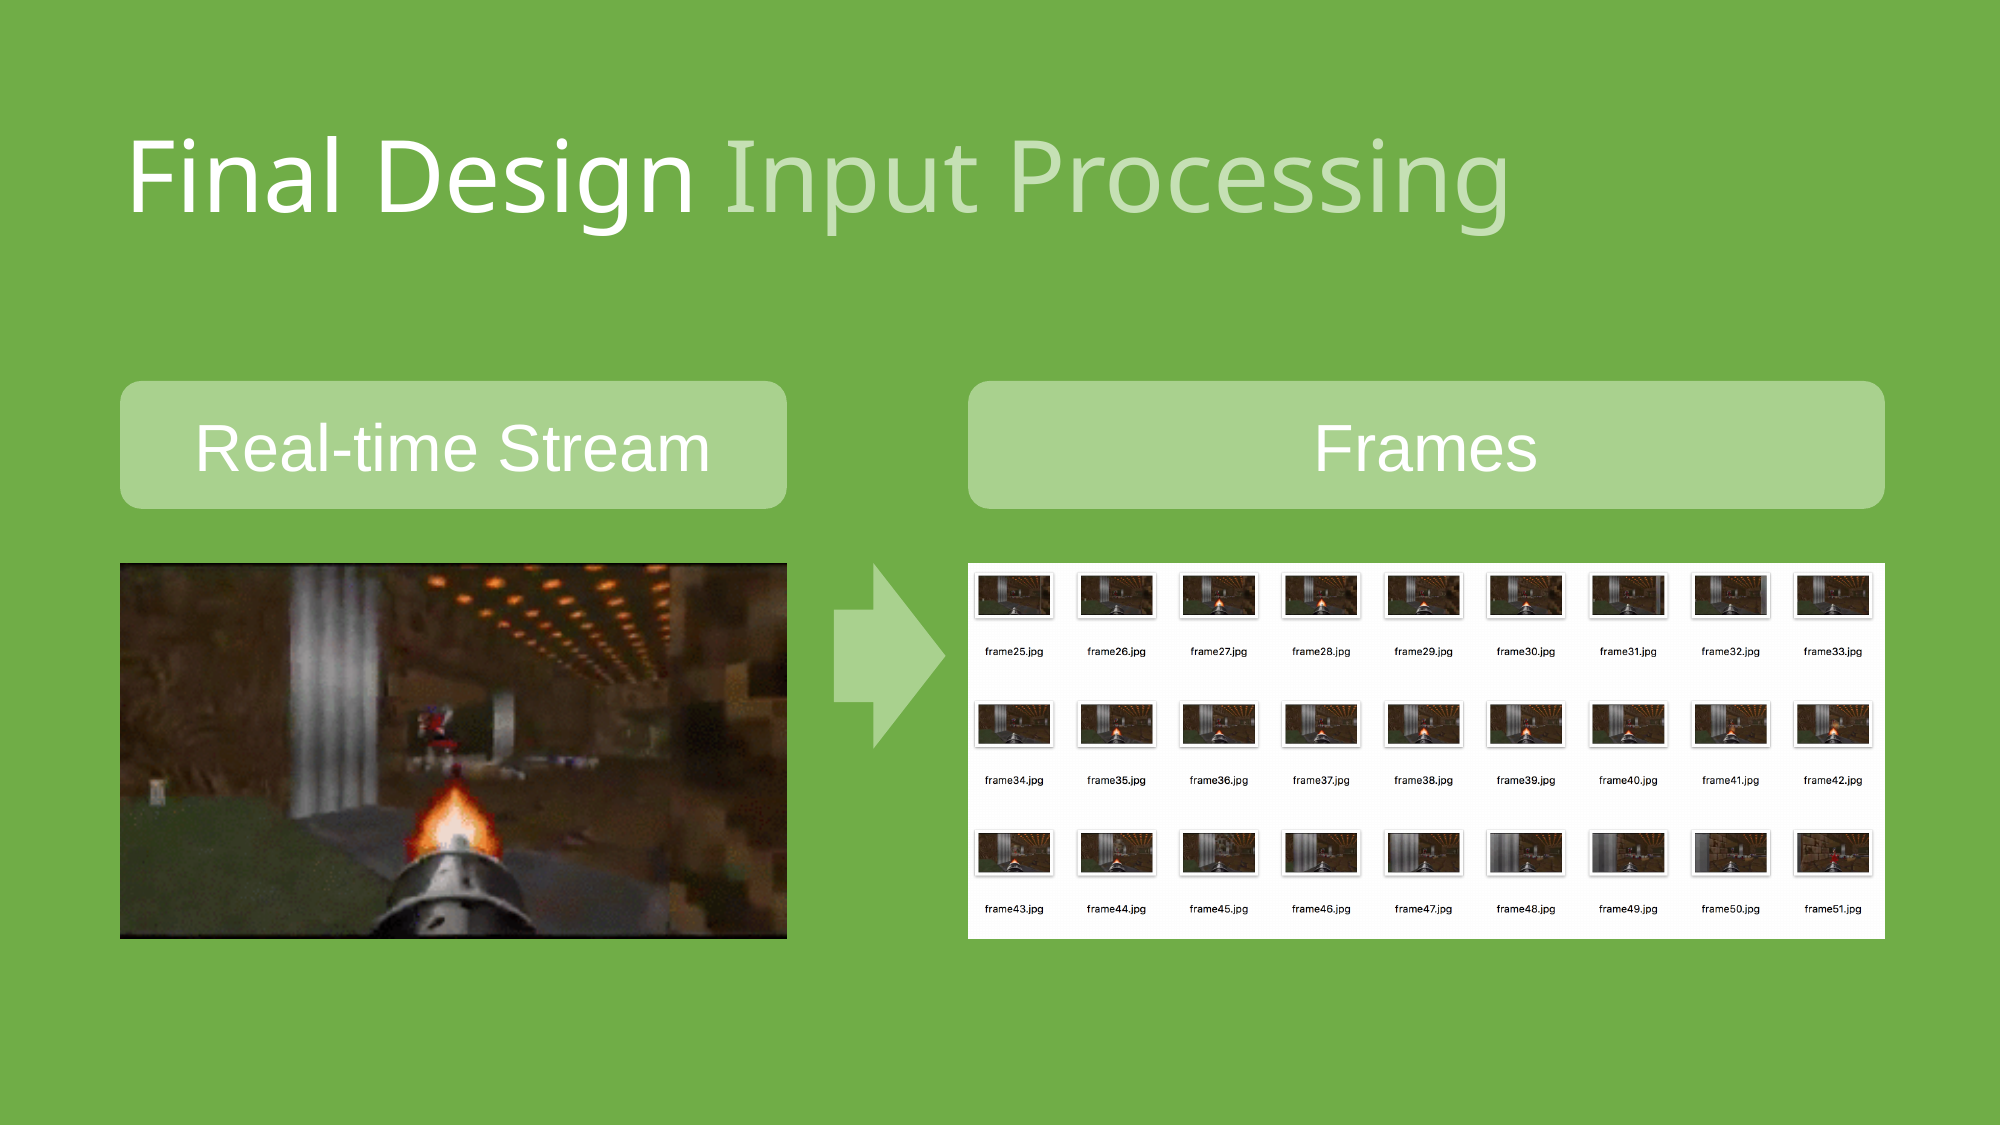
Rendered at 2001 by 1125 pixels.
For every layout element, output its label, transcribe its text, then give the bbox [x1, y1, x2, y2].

text_box Frames [967, 380, 1886, 510]
text_box [832, 560, 947, 752]
picture [968, 563, 1885, 939]
text_box Real-time Stream [119, 380, 788, 510]
text_box Final Design Input Processing [109, 105, 1670, 241]
picture [120, 563, 787, 939]
